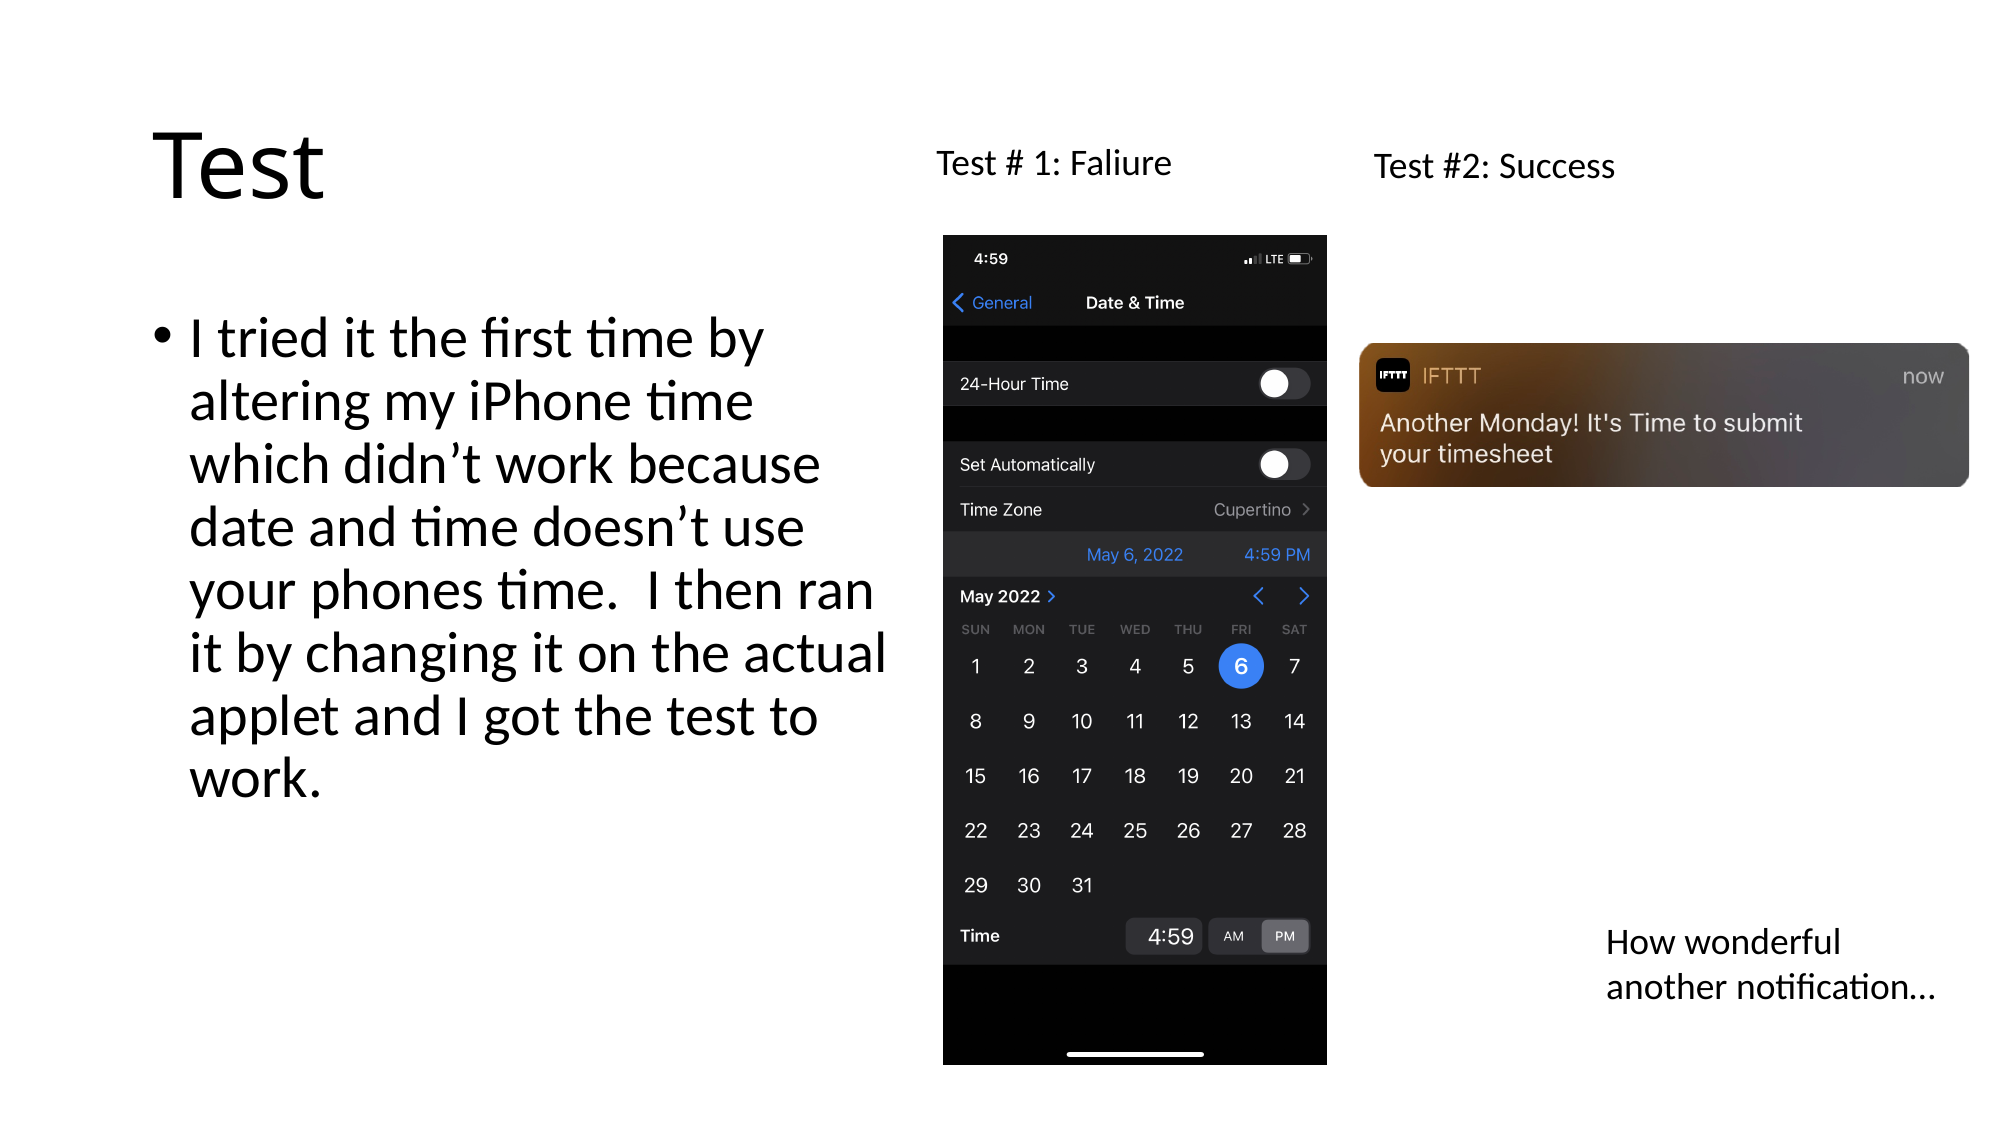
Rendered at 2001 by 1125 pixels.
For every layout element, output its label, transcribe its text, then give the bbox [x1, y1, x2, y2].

list I tried it the first time by altering my iPhone time which didn’t work because date and time doesn’t use your phones time. I then ran it by changing it on the actual applet and I got the test to work. [137, 299, 914, 1014]
text_box Test #2: Success [1359, 133, 1939, 194]
picture [1359, 343, 1970, 487]
text_box Test # 1: Faliure [913, 130, 1348, 191]
text_box How wonderful another notification… [1591, 909, 1953, 1015]
picture [943, 235, 1327, 1066]
title Test [137, 59, 1863, 278]
